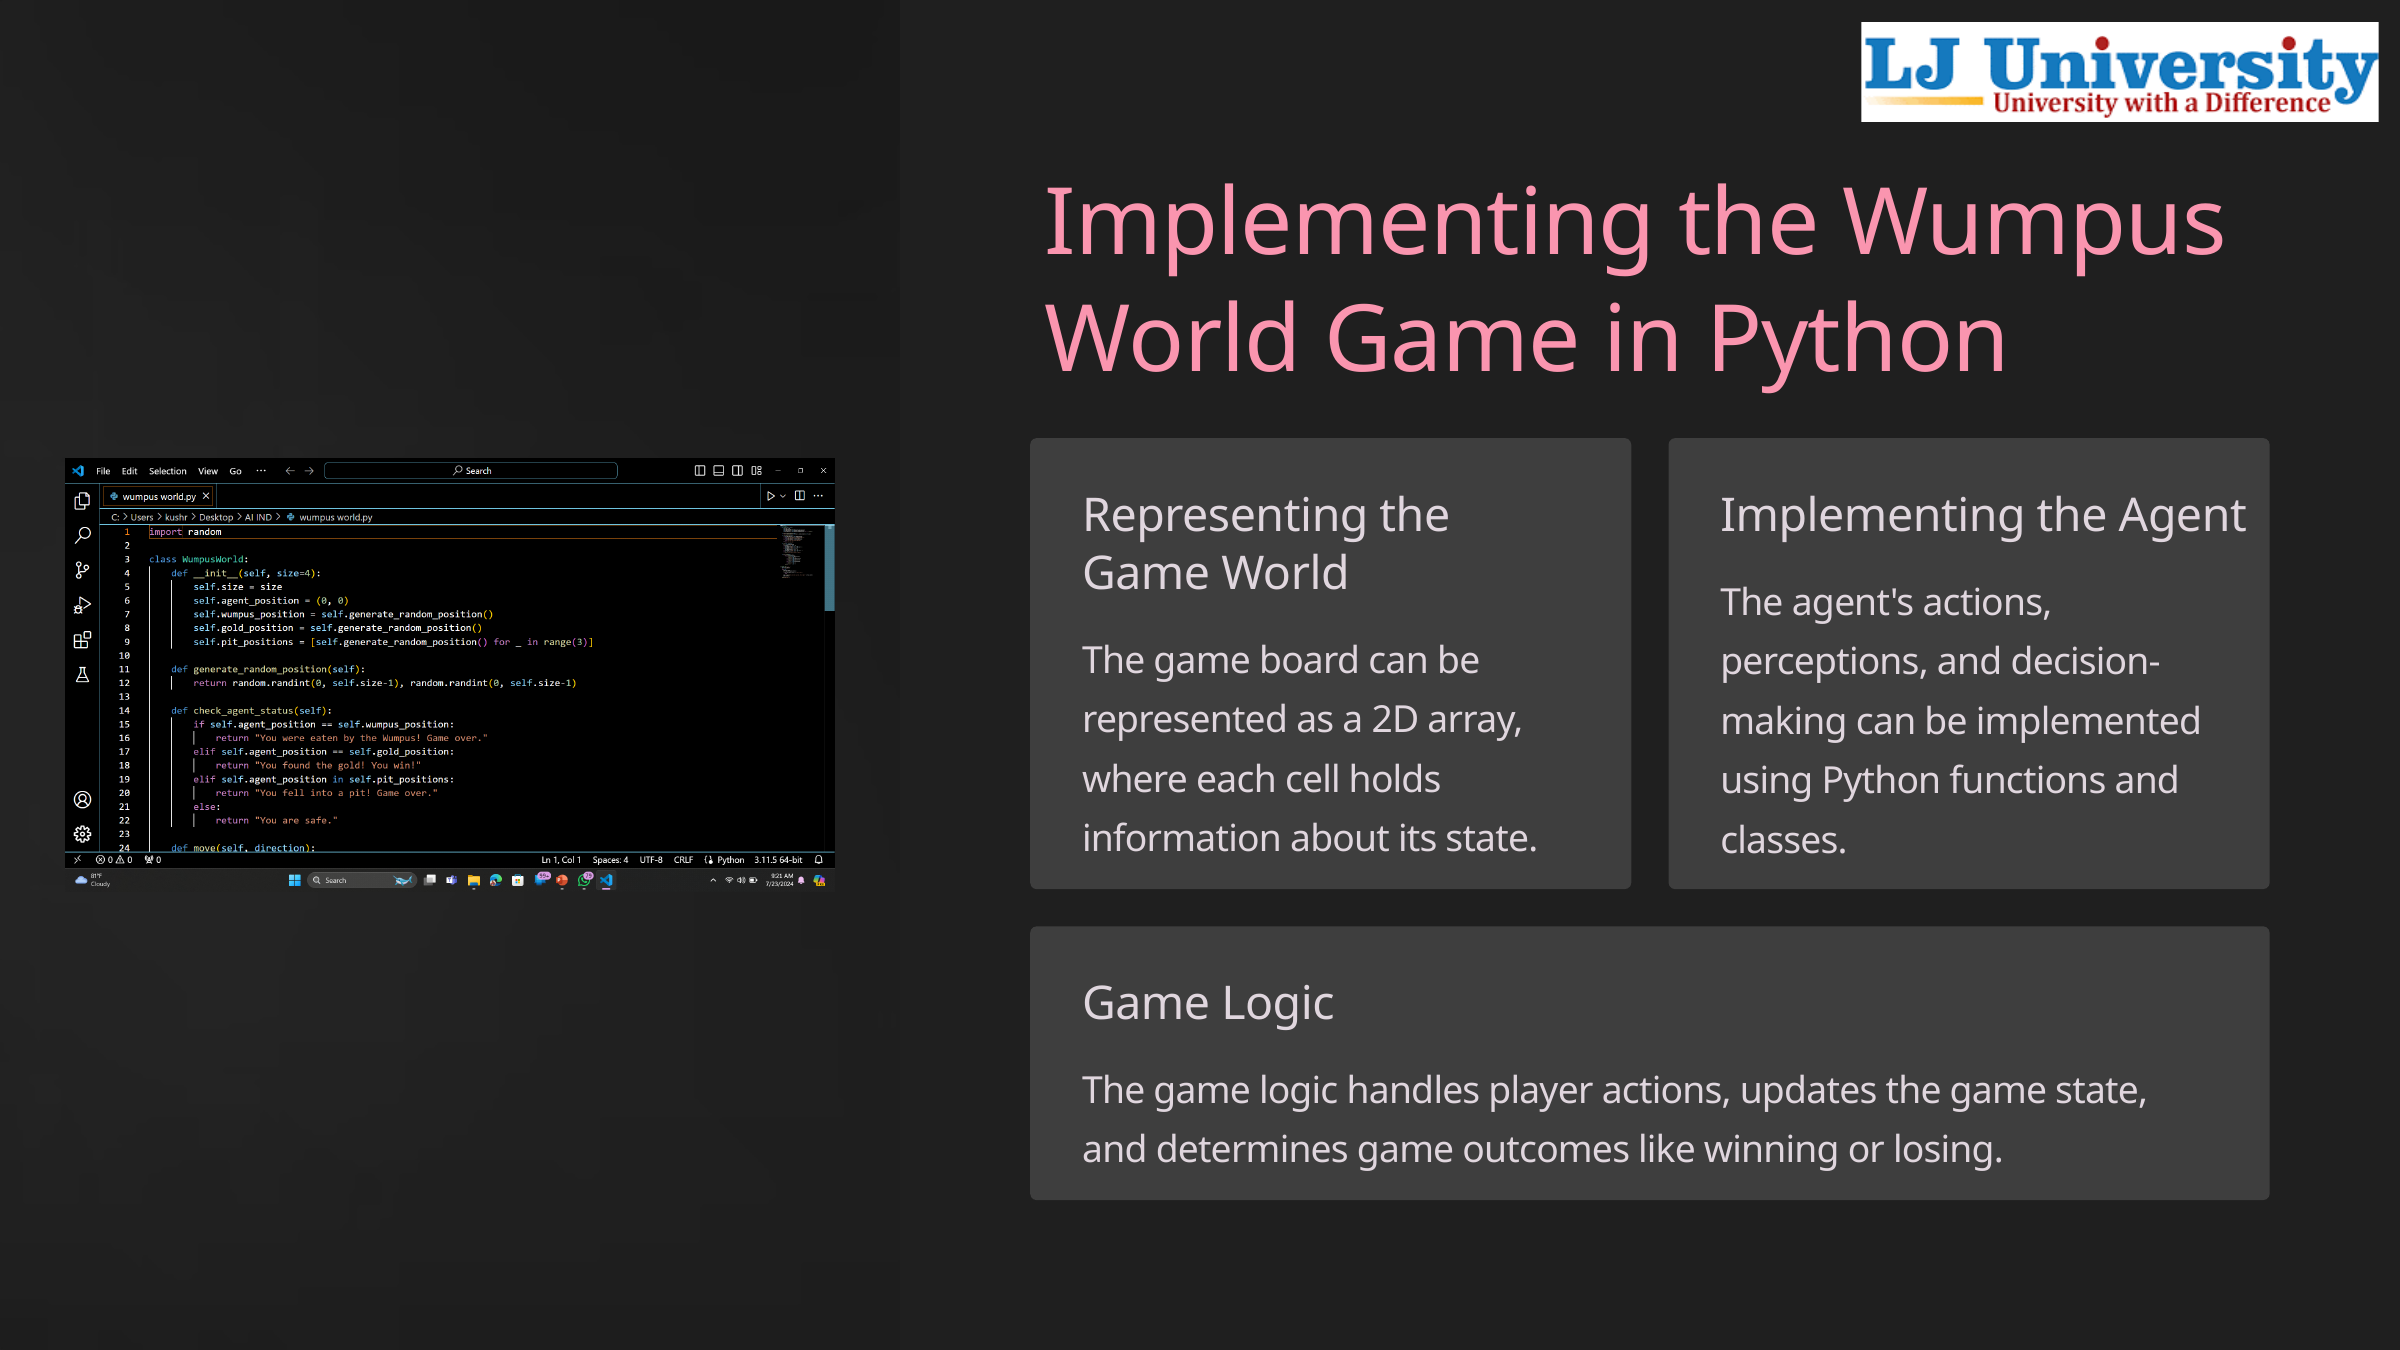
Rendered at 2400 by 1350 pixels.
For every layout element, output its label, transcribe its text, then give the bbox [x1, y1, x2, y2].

text_box Implementing the Wumpus World Game in Python [1030, 149, 2270, 383]
picture [1861, 22, 2379, 122]
text_box [1668, 438, 2270, 890]
text_box [1030, 926, 2270, 1201]
text_box Game Logic [1067, 963, 1533, 1022]
text_box The game logic handles player actions, updates the game state, and determines game outcomes like winning or losing. [1067, 1043, 2233, 1163]
text_box [900, 0, 2400, 1350]
text_box Representing the Game World [1067, 475, 1595, 592]
text_box [1030, 438, 1632, 890]
text_box Implementing the Agent [1705, 475, 2171, 534]
picture [0, 0, 900, 1350]
text_box The agent's actions, perceptions, and decision-making can be implemented using Python functions and classes. [1705, 555, 2233, 794]
text_box The game board can be represented as a 2D array, where each cell holds information about its state. [1067, 613, 1595, 852]
